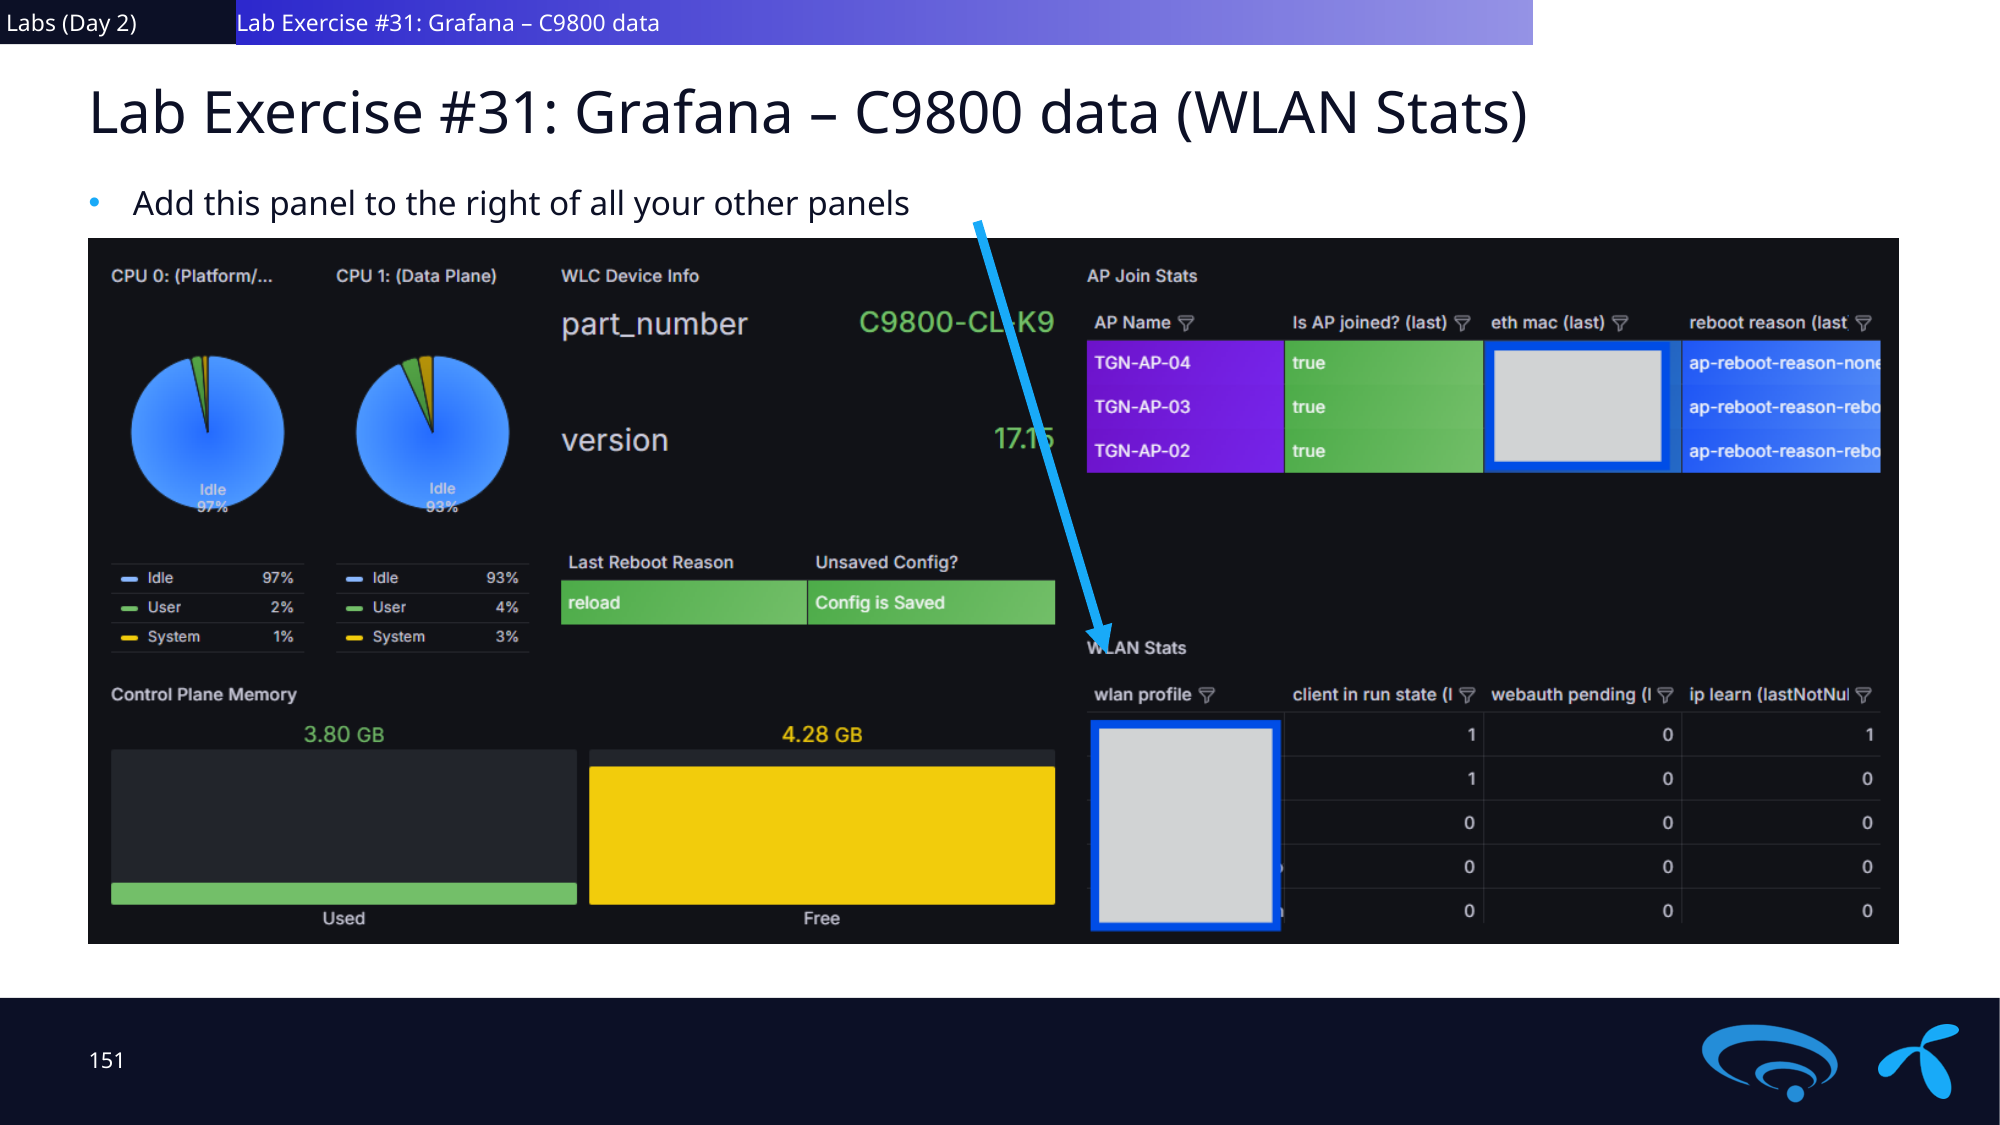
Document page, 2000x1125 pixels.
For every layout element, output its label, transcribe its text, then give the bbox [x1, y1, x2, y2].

picture [1878, 1024, 1959, 1099]
text_box Lab Exercise #31: Grafana – C9800 data [236, 0, 1533, 45]
slide_number 151 [88, 1024, 237, 1099]
title Lab Exercise #31: Grafana – C9800 data (WLAN Stats) [88, 70, 1911, 160]
text_box Add this panel to the right of all your other panels [88, 148, 1533, 237]
footer Labs (Day 2) [0, 0, 236, 45]
picture [88, 238, 1899, 944]
picture [1694, 1006, 1843, 1119]
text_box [976, 221, 1108, 655]
